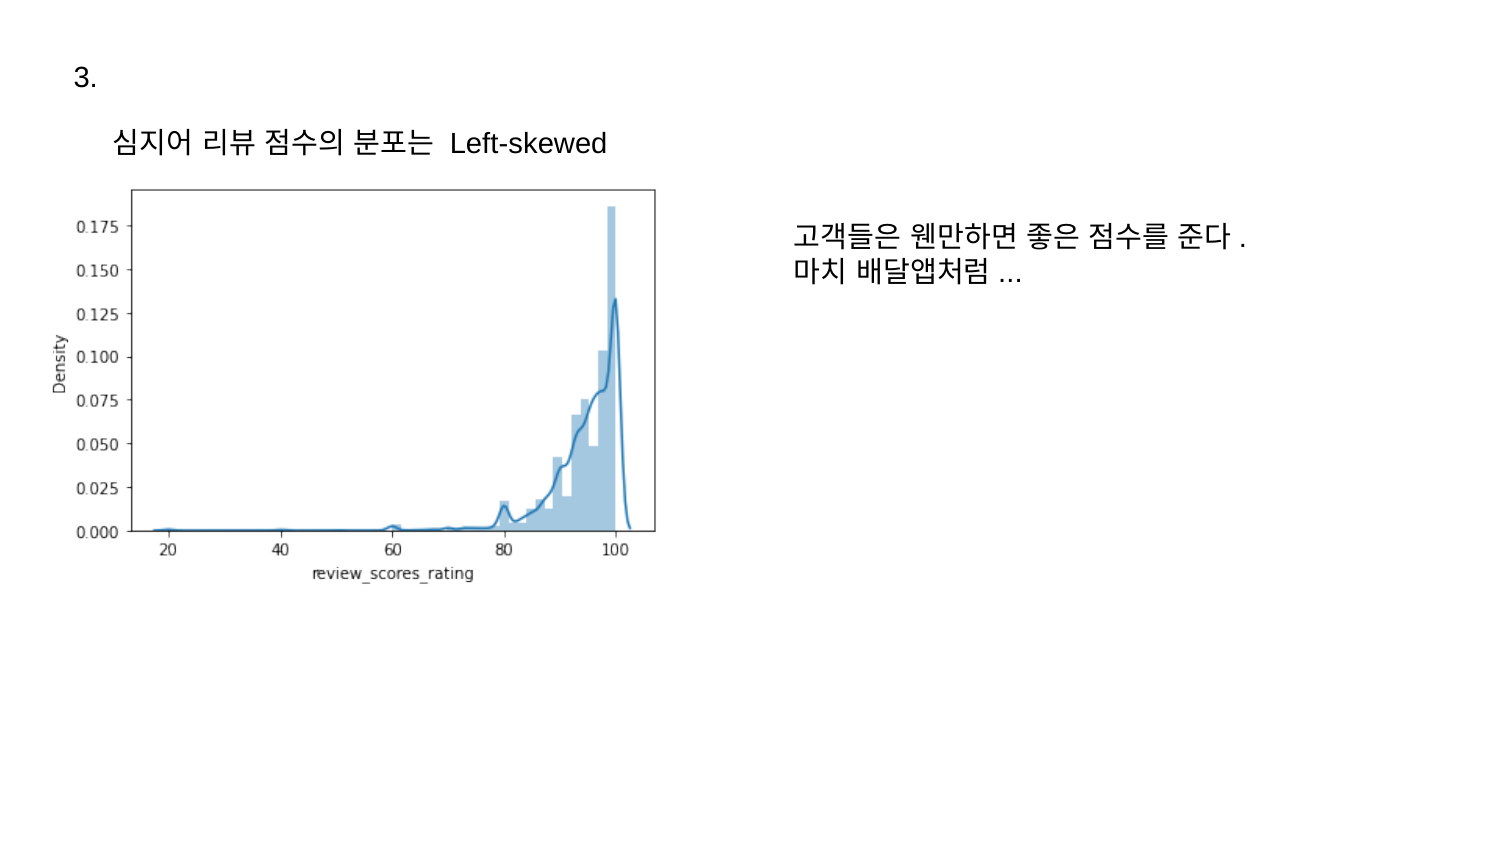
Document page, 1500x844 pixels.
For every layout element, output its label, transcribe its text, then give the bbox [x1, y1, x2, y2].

text_box 심지어 리뷰 점수의 분포는 Left-skewed [97, 108, 756, 174]
picture [41, 180, 665, 592]
text_box 3. [58, 43, 578, 109]
text_box 고객들은 웬만하면 좋은 점수를 준다. 마치 배달앱처럼... [778, 203, 1297, 303]
